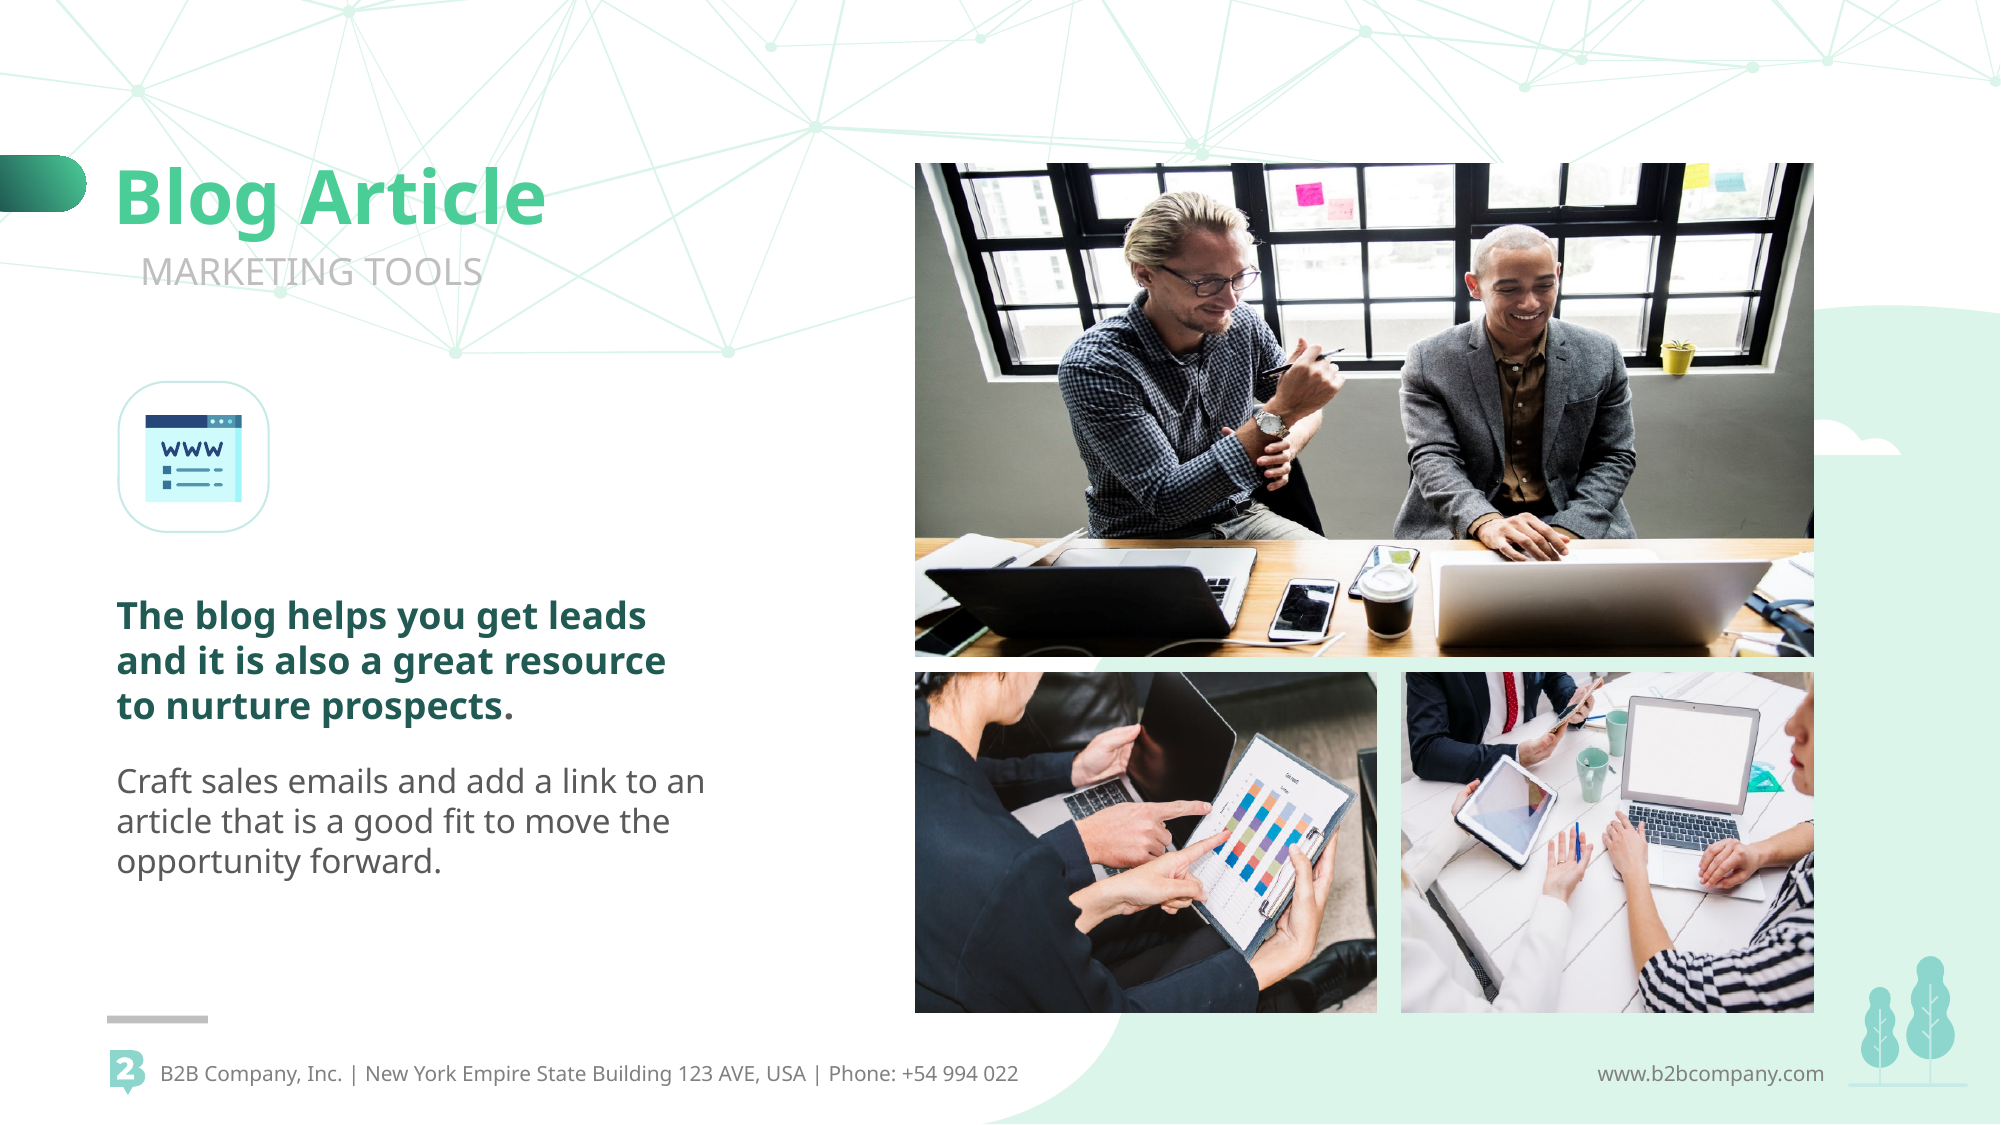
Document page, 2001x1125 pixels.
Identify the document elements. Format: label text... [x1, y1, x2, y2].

text_box Craft sales emails and add a link to an article that is a good fit to move the opportunity forward. [101, 753, 753, 888]
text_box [118, 381, 269, 532]
picture [915, 672, 1377, 1014]
picture [915, 163, 1814, 658]
footer B2B Company, Inc. | New York Empire State Building 123 AVE, USA | Phone: +54 994 022 [145, 1042, 1130, 1103]
picture [1401, 672, 1814, 1014]
text_box The blog helps you get leads and it is also a great resource to nurture prospects. [101, 584, 709, 735]
title Blog Article [99, 142, 858, 261]
text_box MARKETING TOOLS [125, 218, 499, 301]
